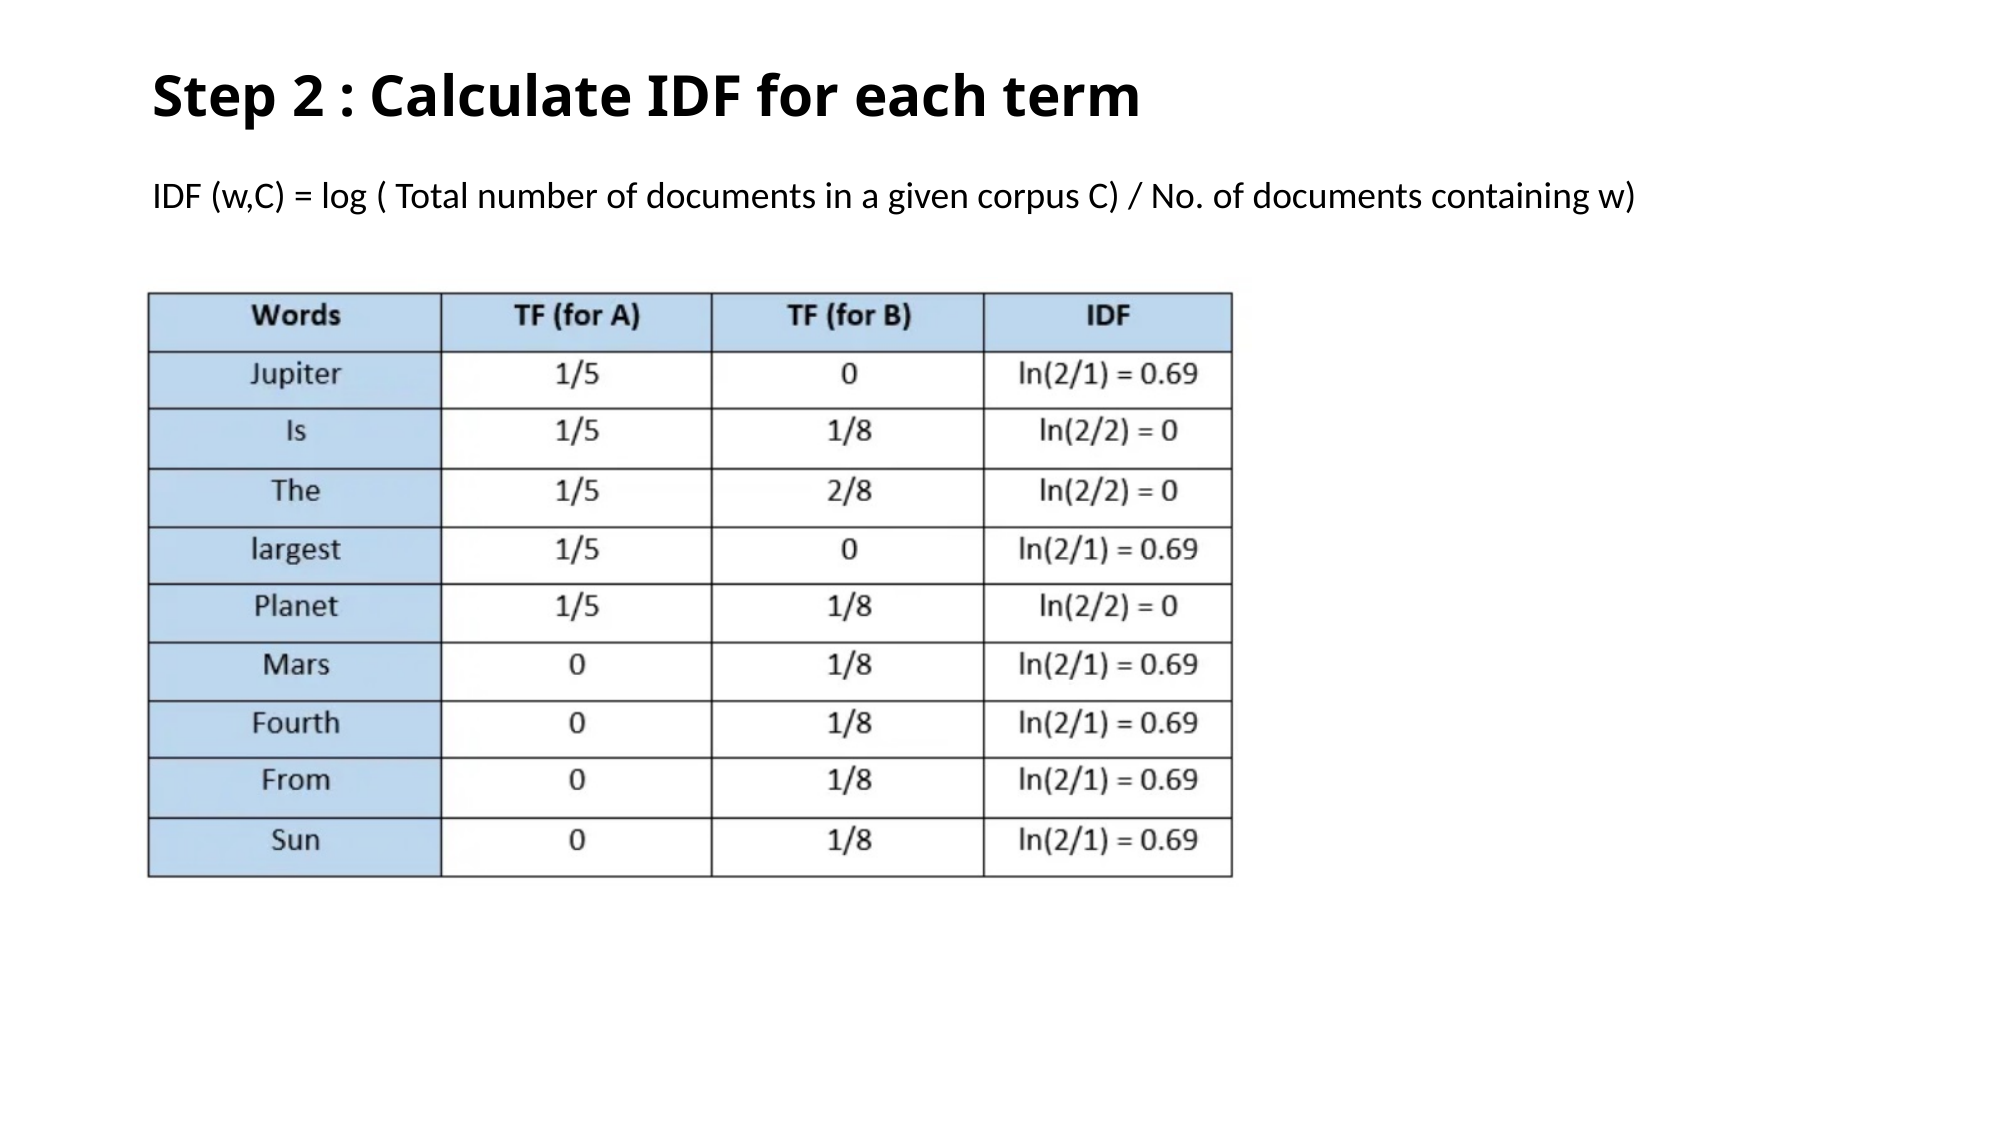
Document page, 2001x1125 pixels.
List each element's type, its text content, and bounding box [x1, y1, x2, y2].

text_box IDF (w,C) = log ( Total number of documents in a given corpus C) / No. of documents containing w) [137, 163, 1741, 224]
title Step 2 : Calculate IDF for each term [137, 59, 1863, 137]
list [137, 277, 1252, 904]
